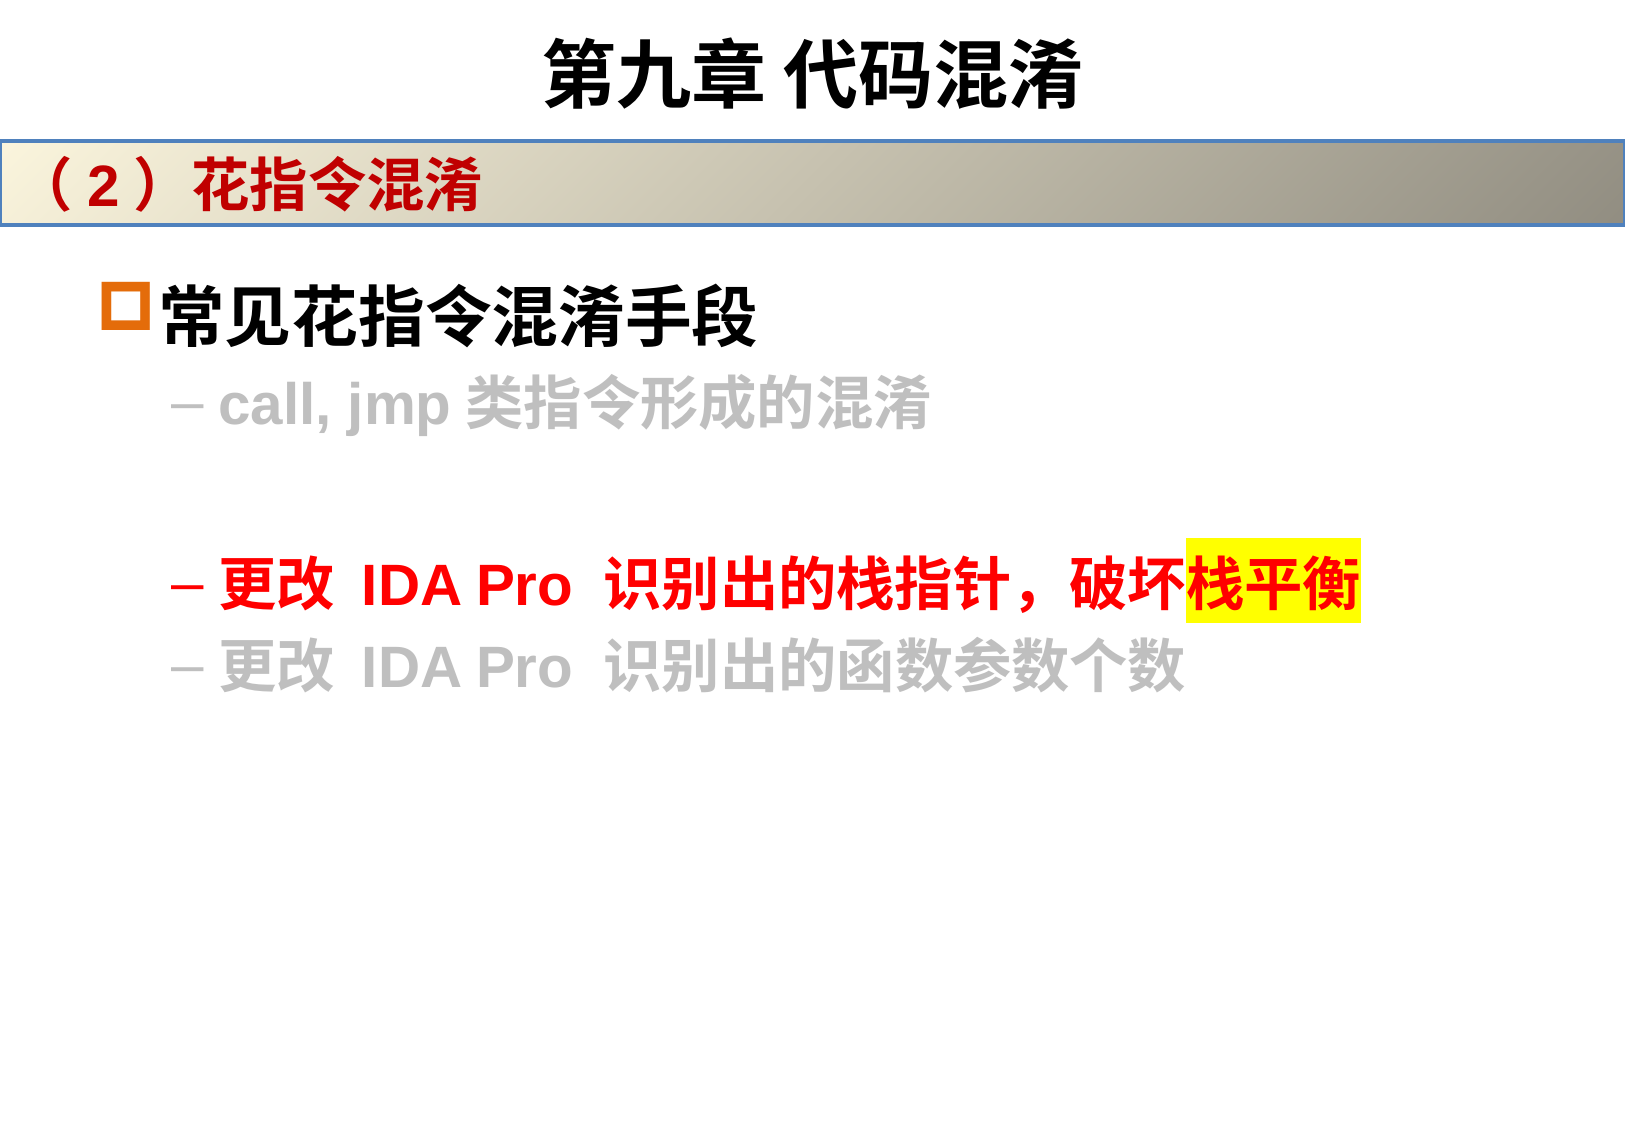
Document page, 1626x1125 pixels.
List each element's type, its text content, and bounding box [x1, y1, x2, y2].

title 第九章 代码混淆 [81, 19, 1544, 126]
text_box （2）花指令混淆 [0, 139, 1625, 227]
list 常见花指令混淆手段 call, jmp类指令形成的混淆 更改 IDA Pro 识别出的栈指针，破坏栈平衡 更改 IDA Pro 识别出的函数参数个数 [81, 267, 1544, 882]
